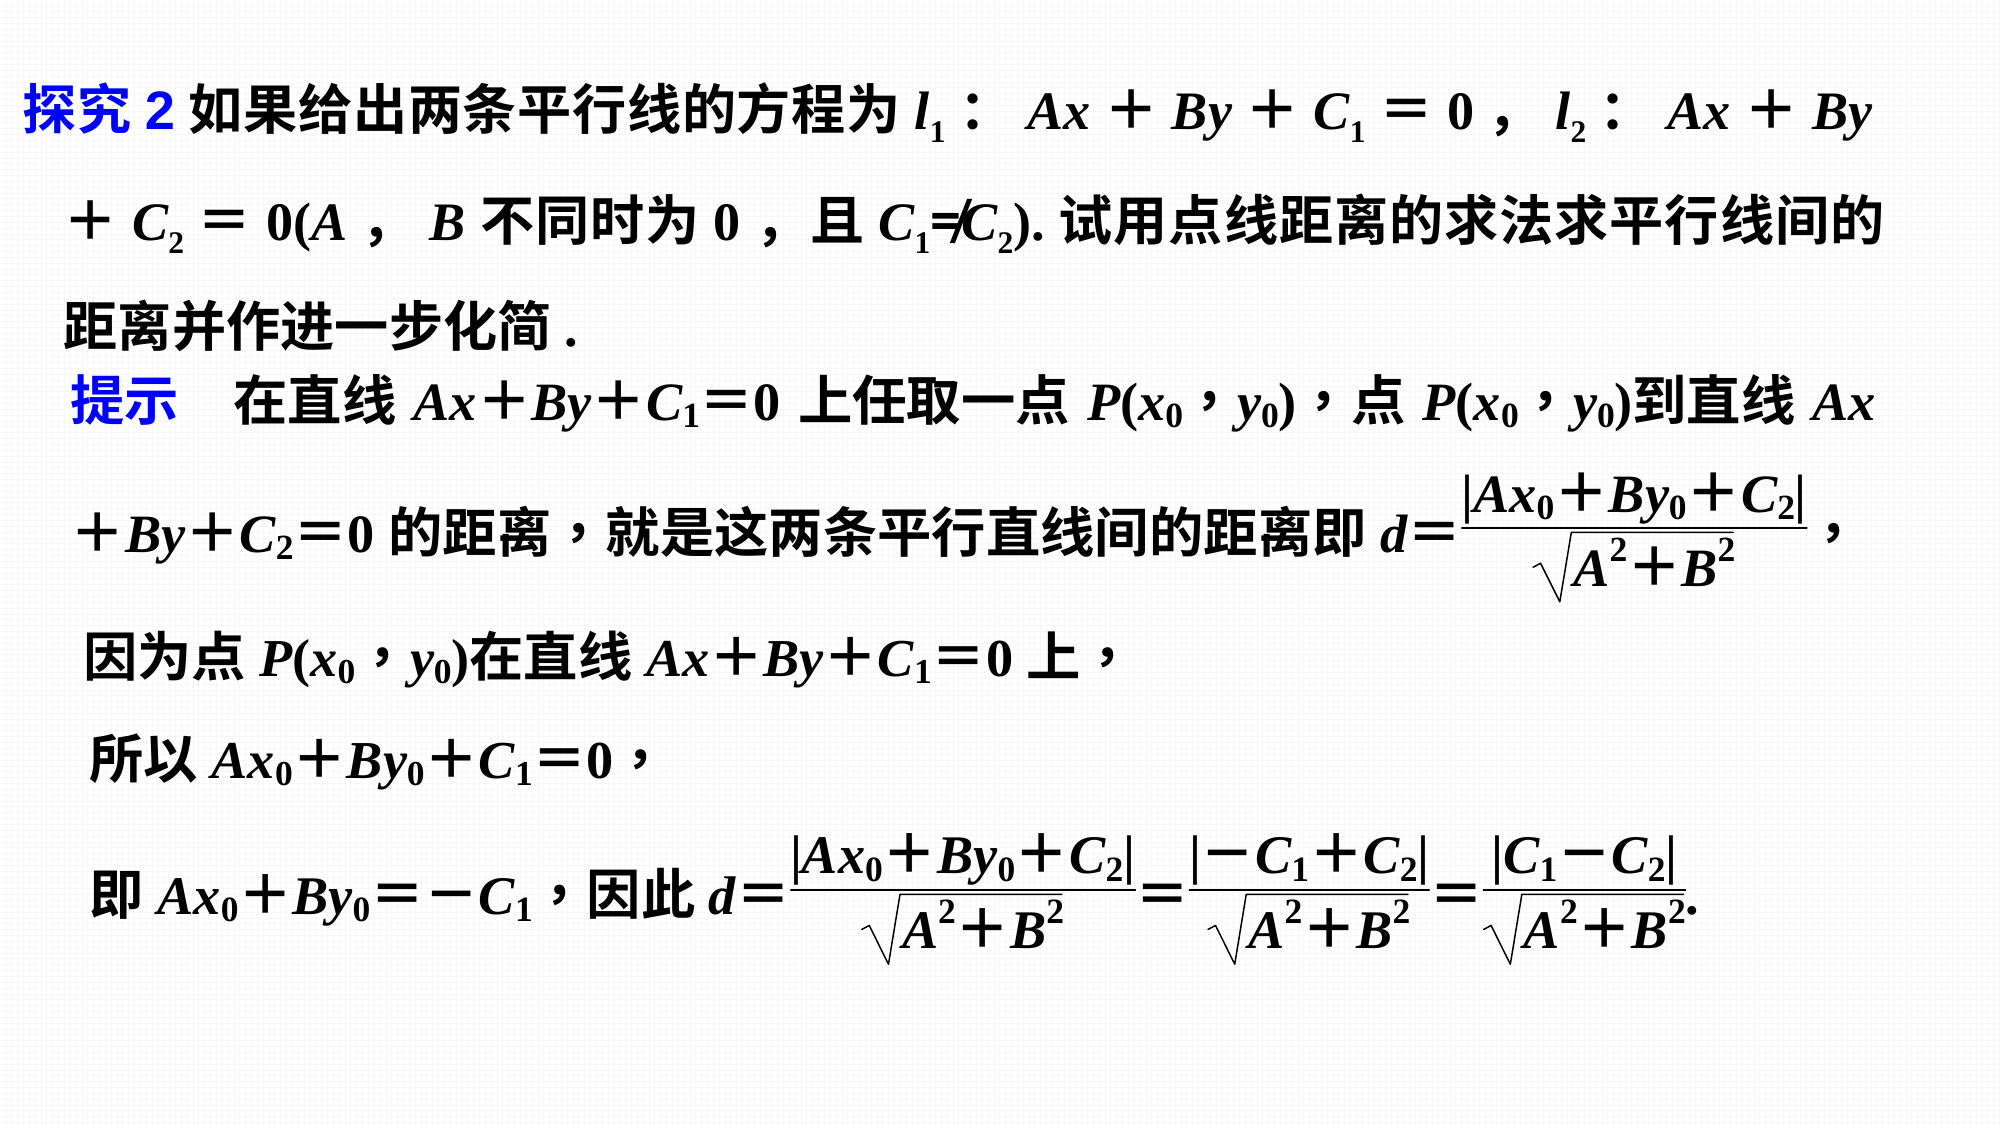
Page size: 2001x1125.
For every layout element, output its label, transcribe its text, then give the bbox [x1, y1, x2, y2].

text_box 探究2如果给出两条平行线的方程为l1：Ax＋By＋C1＝0，l2：Ax＋By＋C2＝0(A，B不同时为0，且C1≠C2).试用点线距离的求法求平行线间的距离并作进一步化简. [7, 30, 1901, 365]
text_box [89, 711, 1973, 808]
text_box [89, 811, 1973, 975]
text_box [70, 352, 1877, 612]
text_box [83, 609, 1967, 706]
